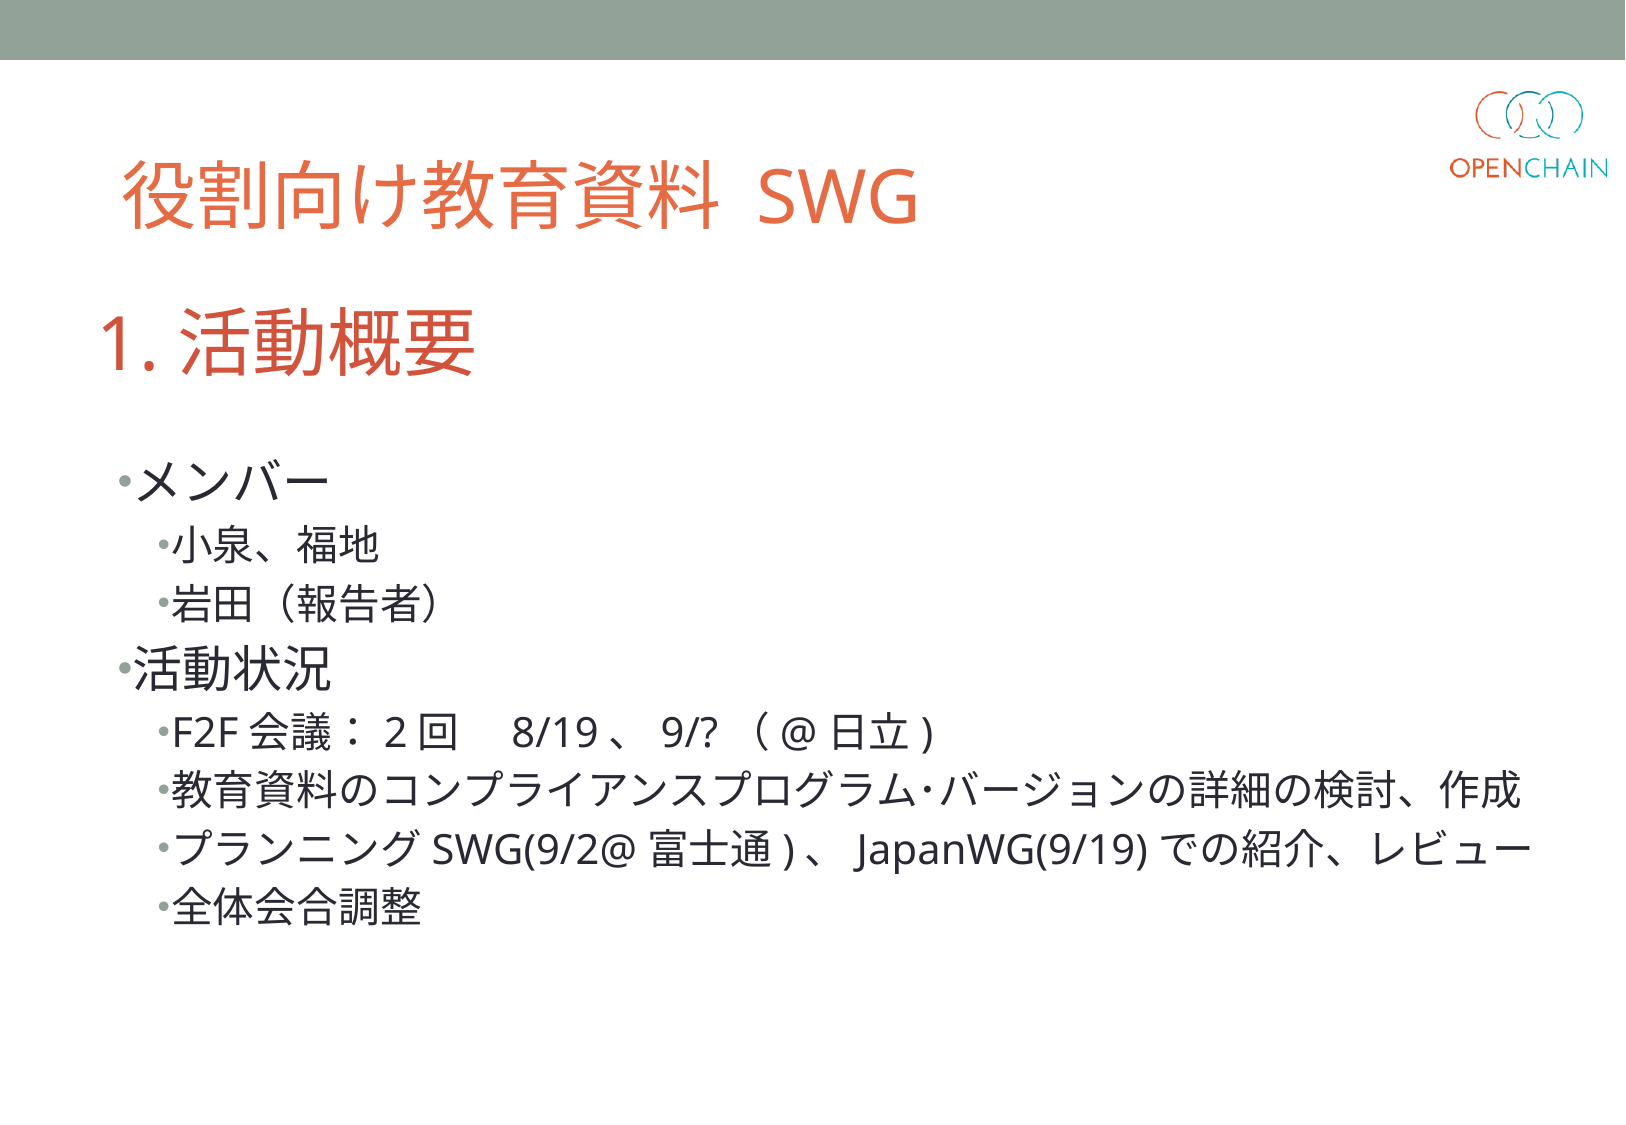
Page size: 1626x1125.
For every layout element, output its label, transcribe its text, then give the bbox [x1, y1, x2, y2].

text_box 役割向け教育資料 SWG [106, 112, 1569, 275]
title 1.活動概要 [81, 259, 1544, 423]
list メンバー 小泉、福地 岩田（報告者） 活動状況 F2F会議：2回 8/19、9/?（@日立) 教育資料のコンプライアンスプログラム･バージョンの詳細の検討、作成 プランニングSWG(9/2@富士通)、JapanWG(9/19)での紹介、レビュー 全体会合調整 [81, 435, 1593, 1012]
picture [1450, 91, 1607, 178]
